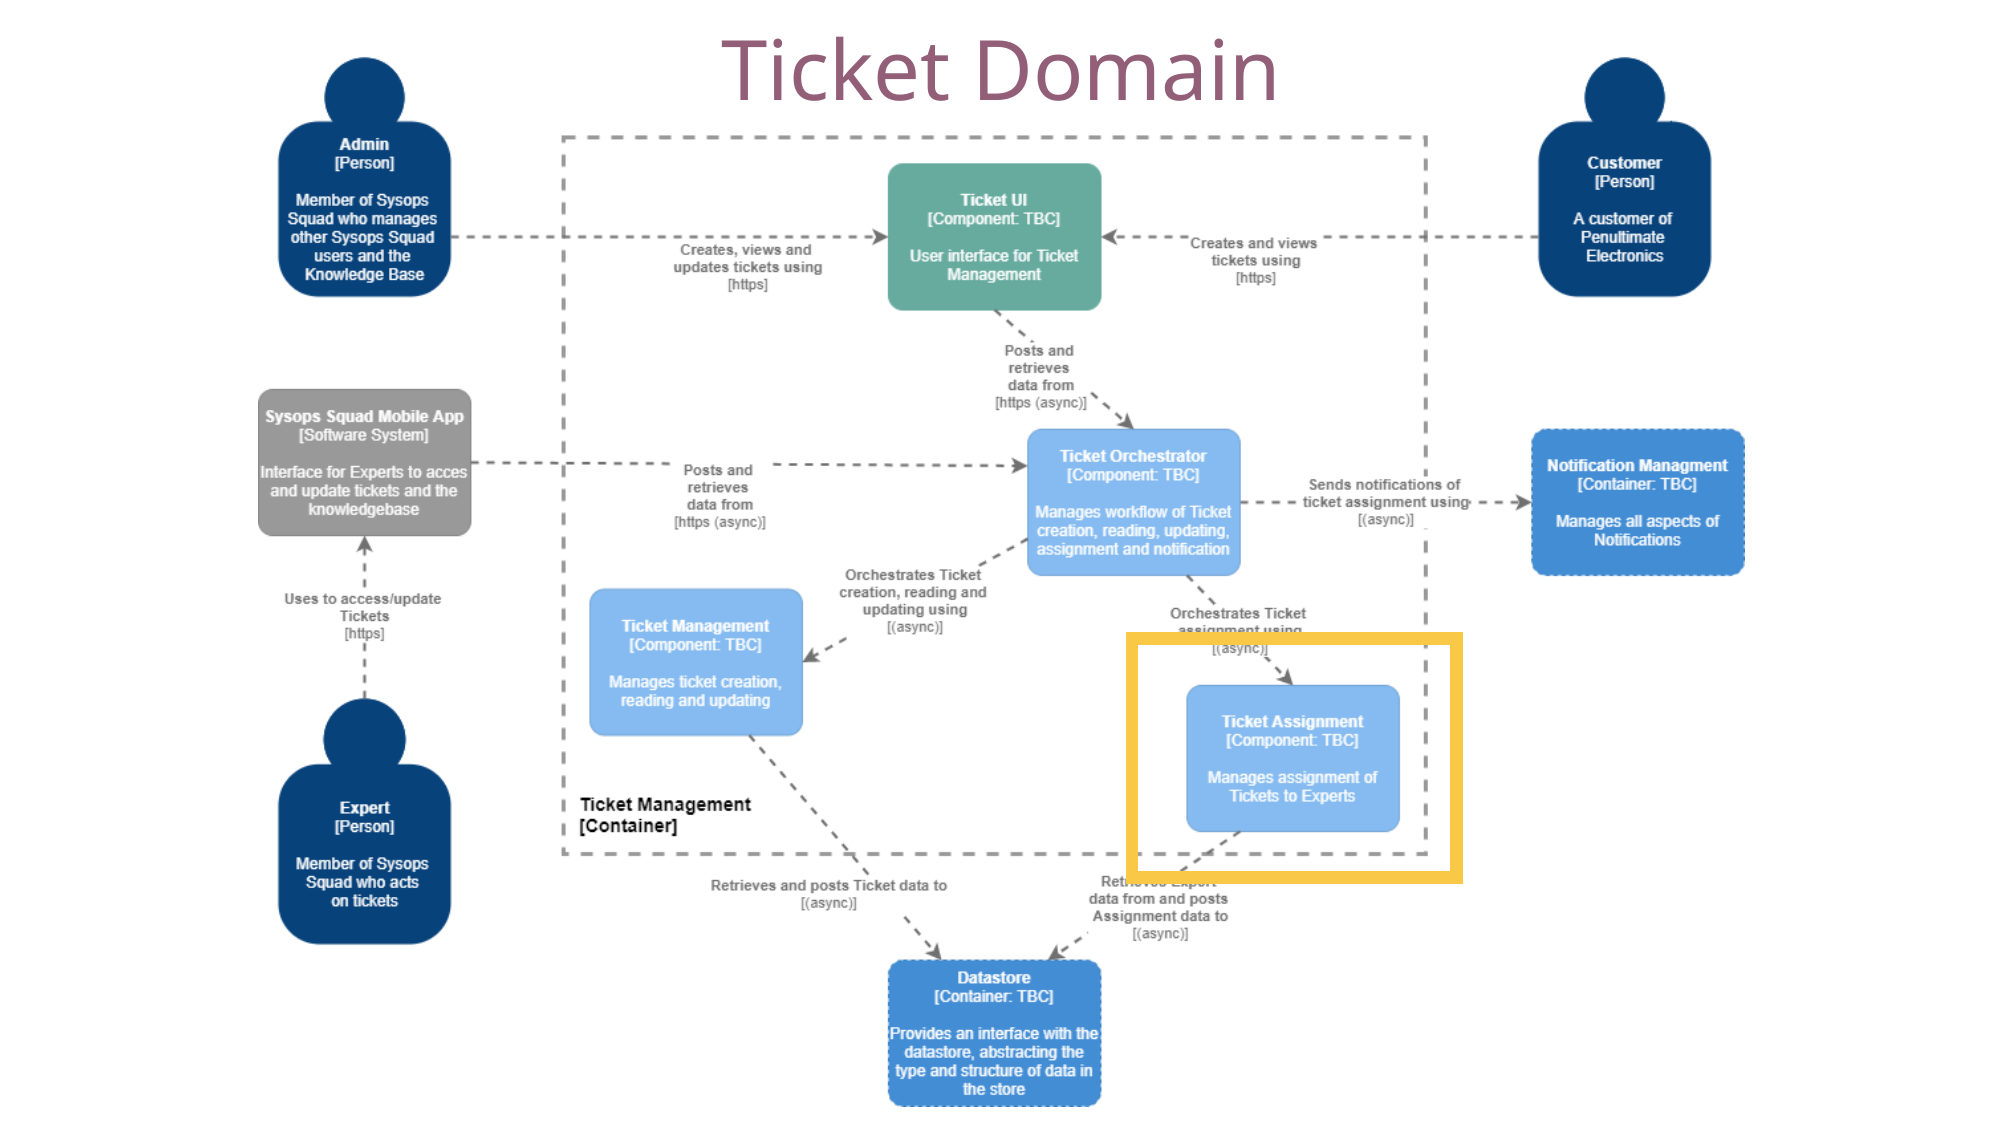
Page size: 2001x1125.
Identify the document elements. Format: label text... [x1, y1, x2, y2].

title Ticket Domain [53, 20, 1950, 127]
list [258, 44, 1745, 1107]
